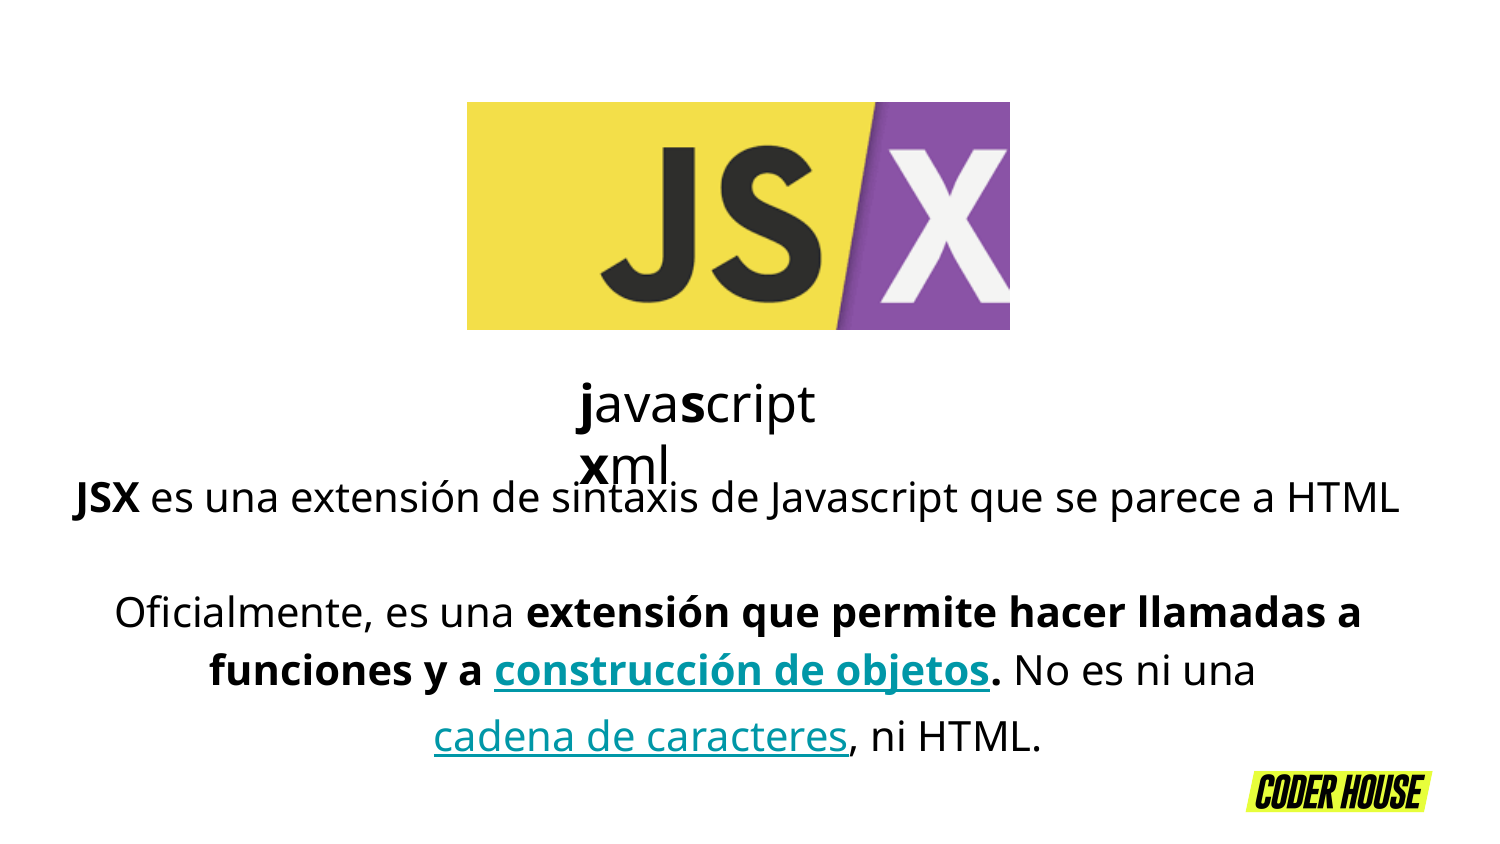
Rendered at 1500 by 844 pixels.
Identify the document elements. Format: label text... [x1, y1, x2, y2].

text_box JSX es una extensión de sintaxis de Javascript que se parece a HTML Oficialmente, es una extensión que permite hacer llamadas a funciones y a construcción de objetos. No es ni una cadena de caracteres, ni HTML. [0, 447, 1478, 739]
picture [1241, 764, 1437, 819]
text_box javascript xml [564, 355, 936, 422]
picture [467, 102, 1010, 330]
